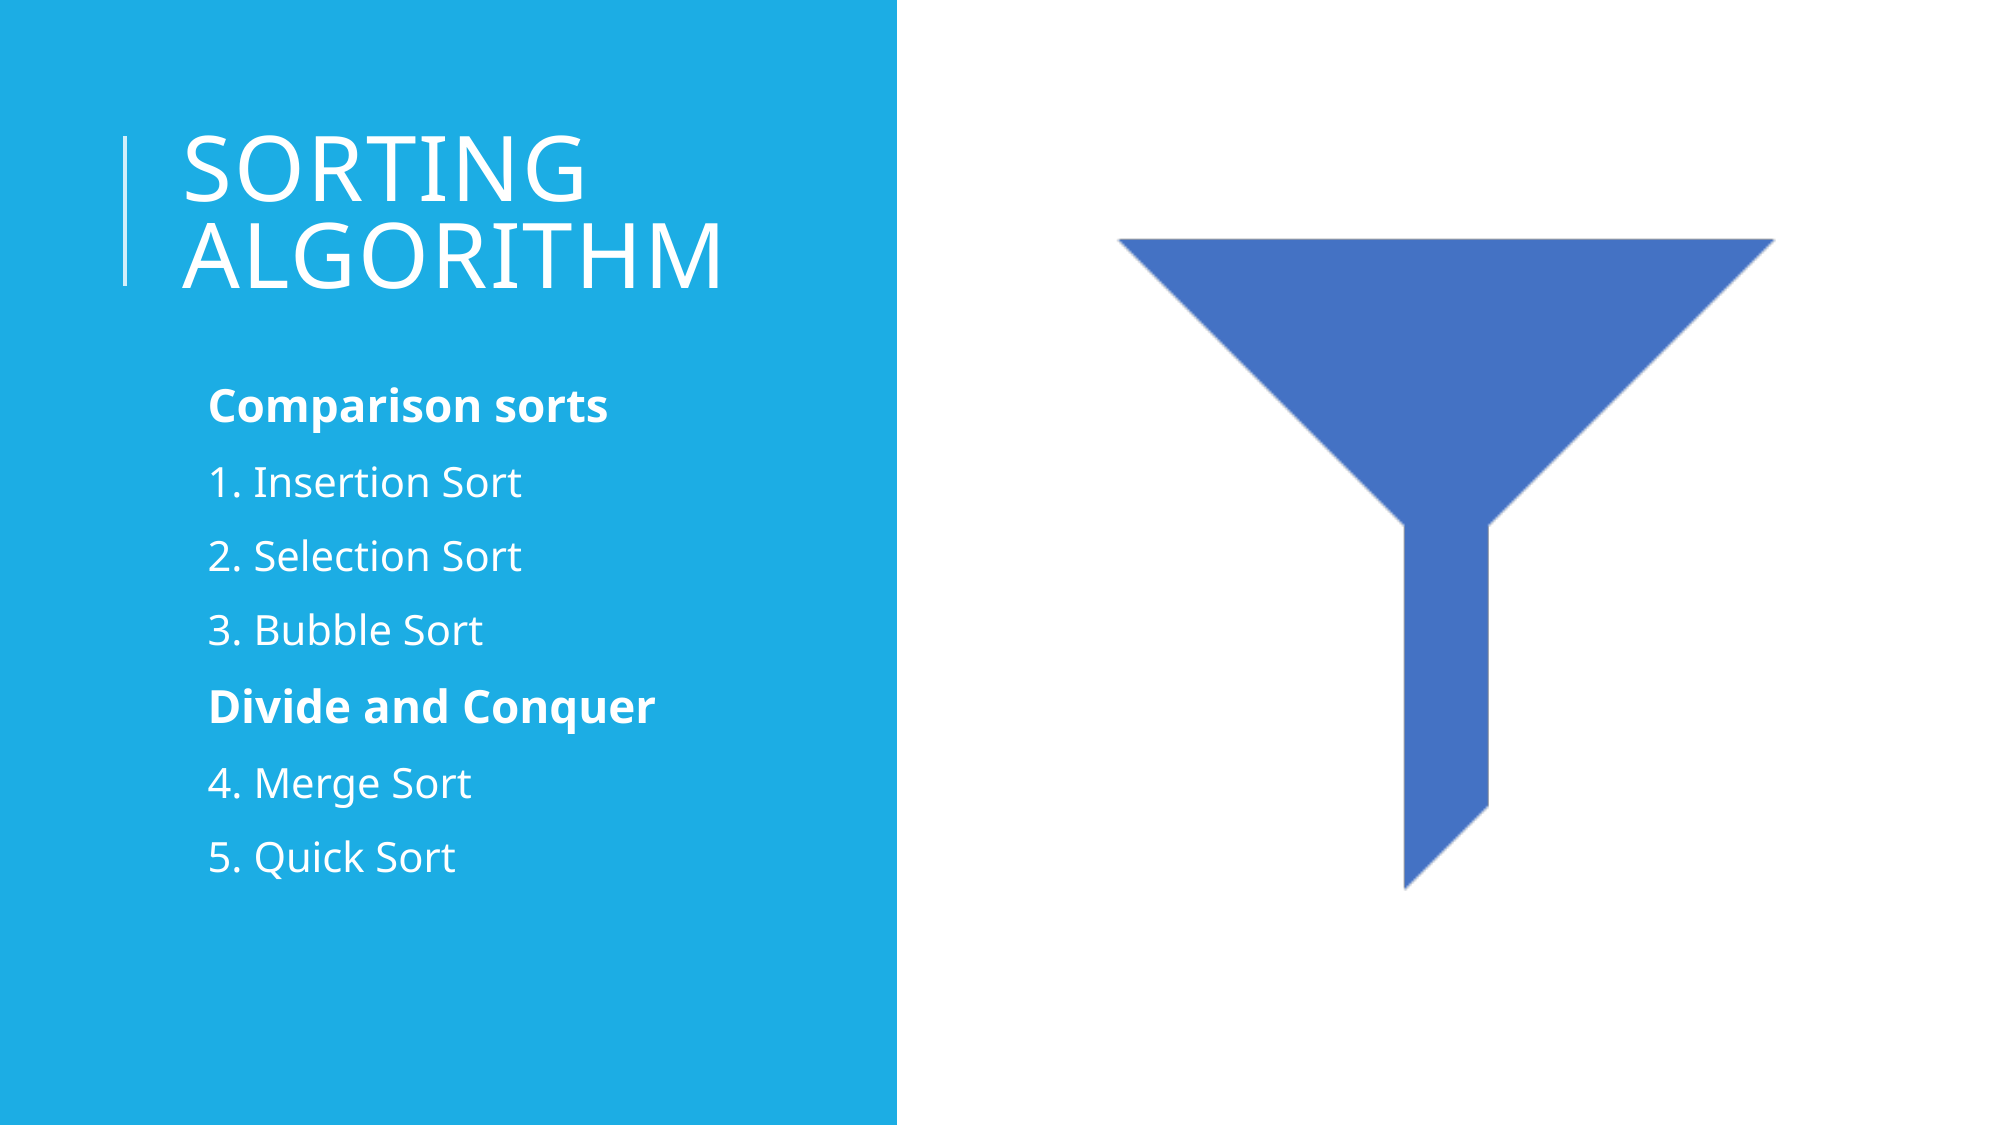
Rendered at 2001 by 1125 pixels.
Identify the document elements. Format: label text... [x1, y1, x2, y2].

title Sorting Algorithm [168, 96, 788, 342]
picture [999, 114, 1896, 1011]
list Comparison sorts 1. Insertion Sort 2. Selection Sort 3. Bubble Sort Divide and Conquer 4. Merge Sort 5. Quick Sort [125, 375, 790, 1020]
text_box [0, 0, 898, 1125]
